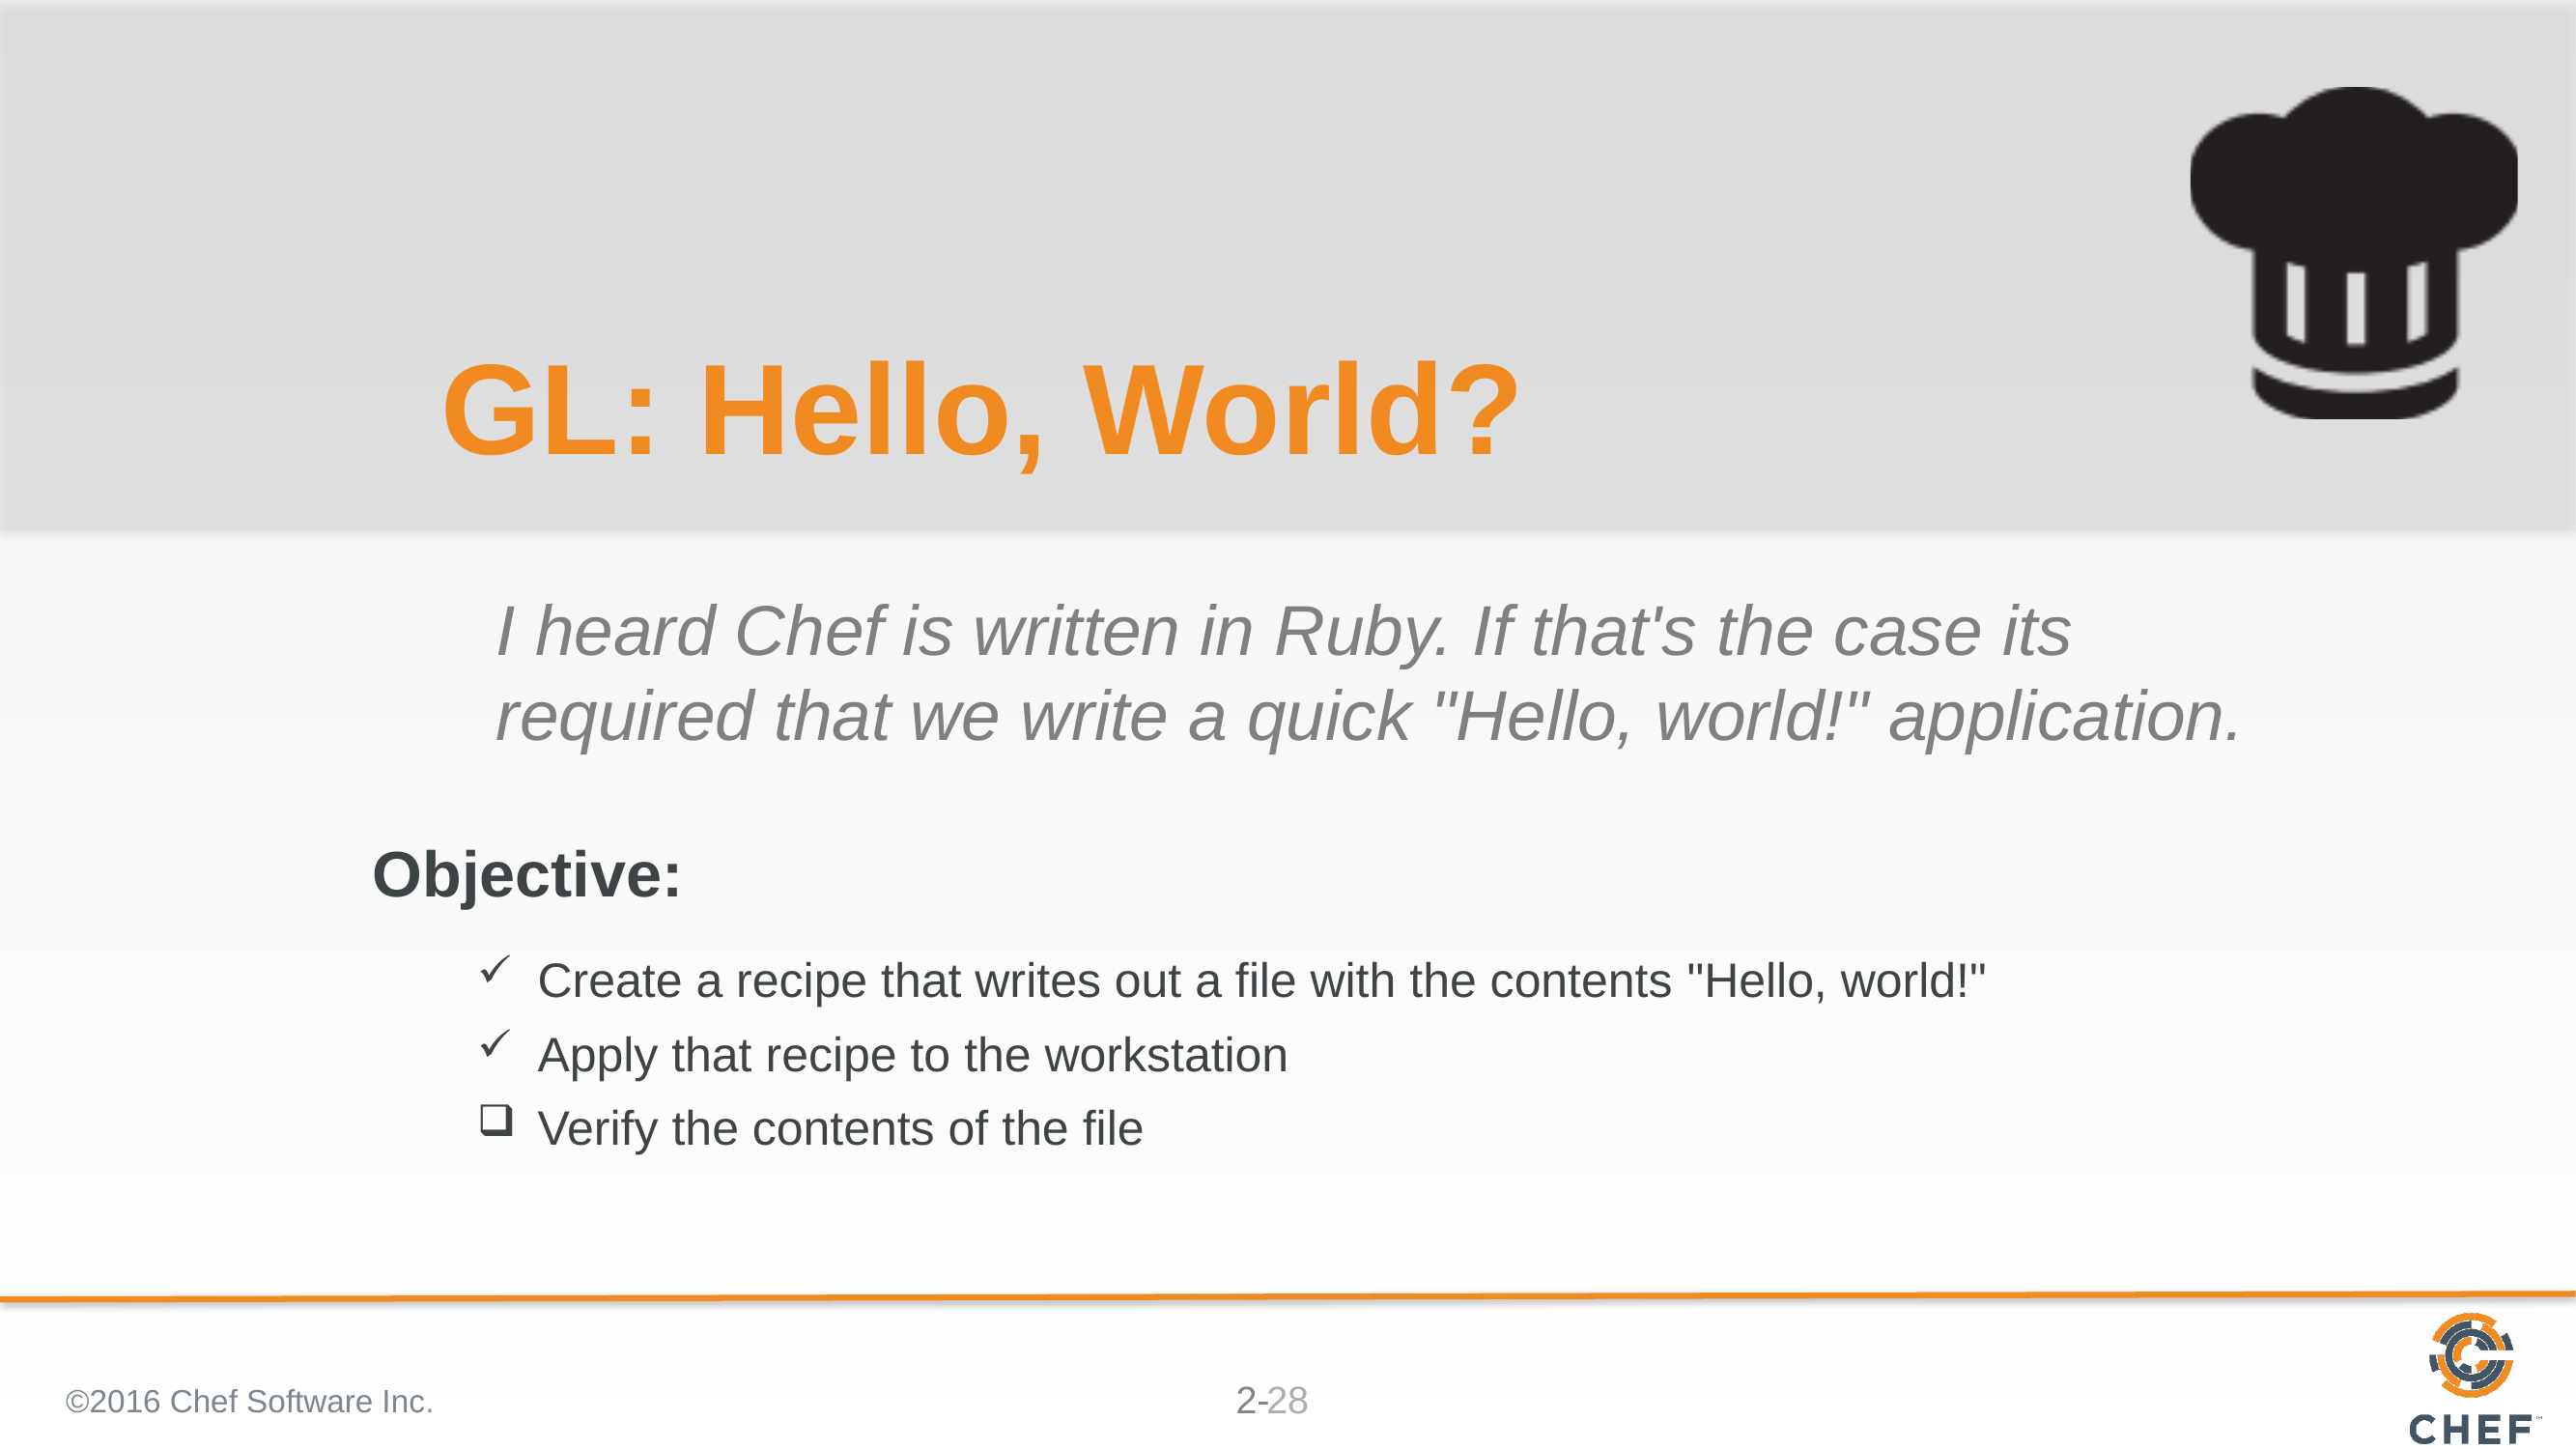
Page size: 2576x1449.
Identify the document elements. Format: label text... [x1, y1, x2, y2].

slide_number 28 [998, 1359, 1578, 1437]
title GL: Hello, World? [426, 268, 2217, 556]
picture [2399, 1297, 2550, 1449]
list I heard Chef is written in Ruby. If that's the case its required that we write a quick "Hello, world!" application. [478, 549, 2272, 791]
footer ©2016 Chef Software Inc. [51, 1359, 952, 1440]
list Create a recipe that writes out a file with the contents "Hello, world!" Apply that recipe to the workstation Verify the contents of the file [477, 949, 2271, 1243]
